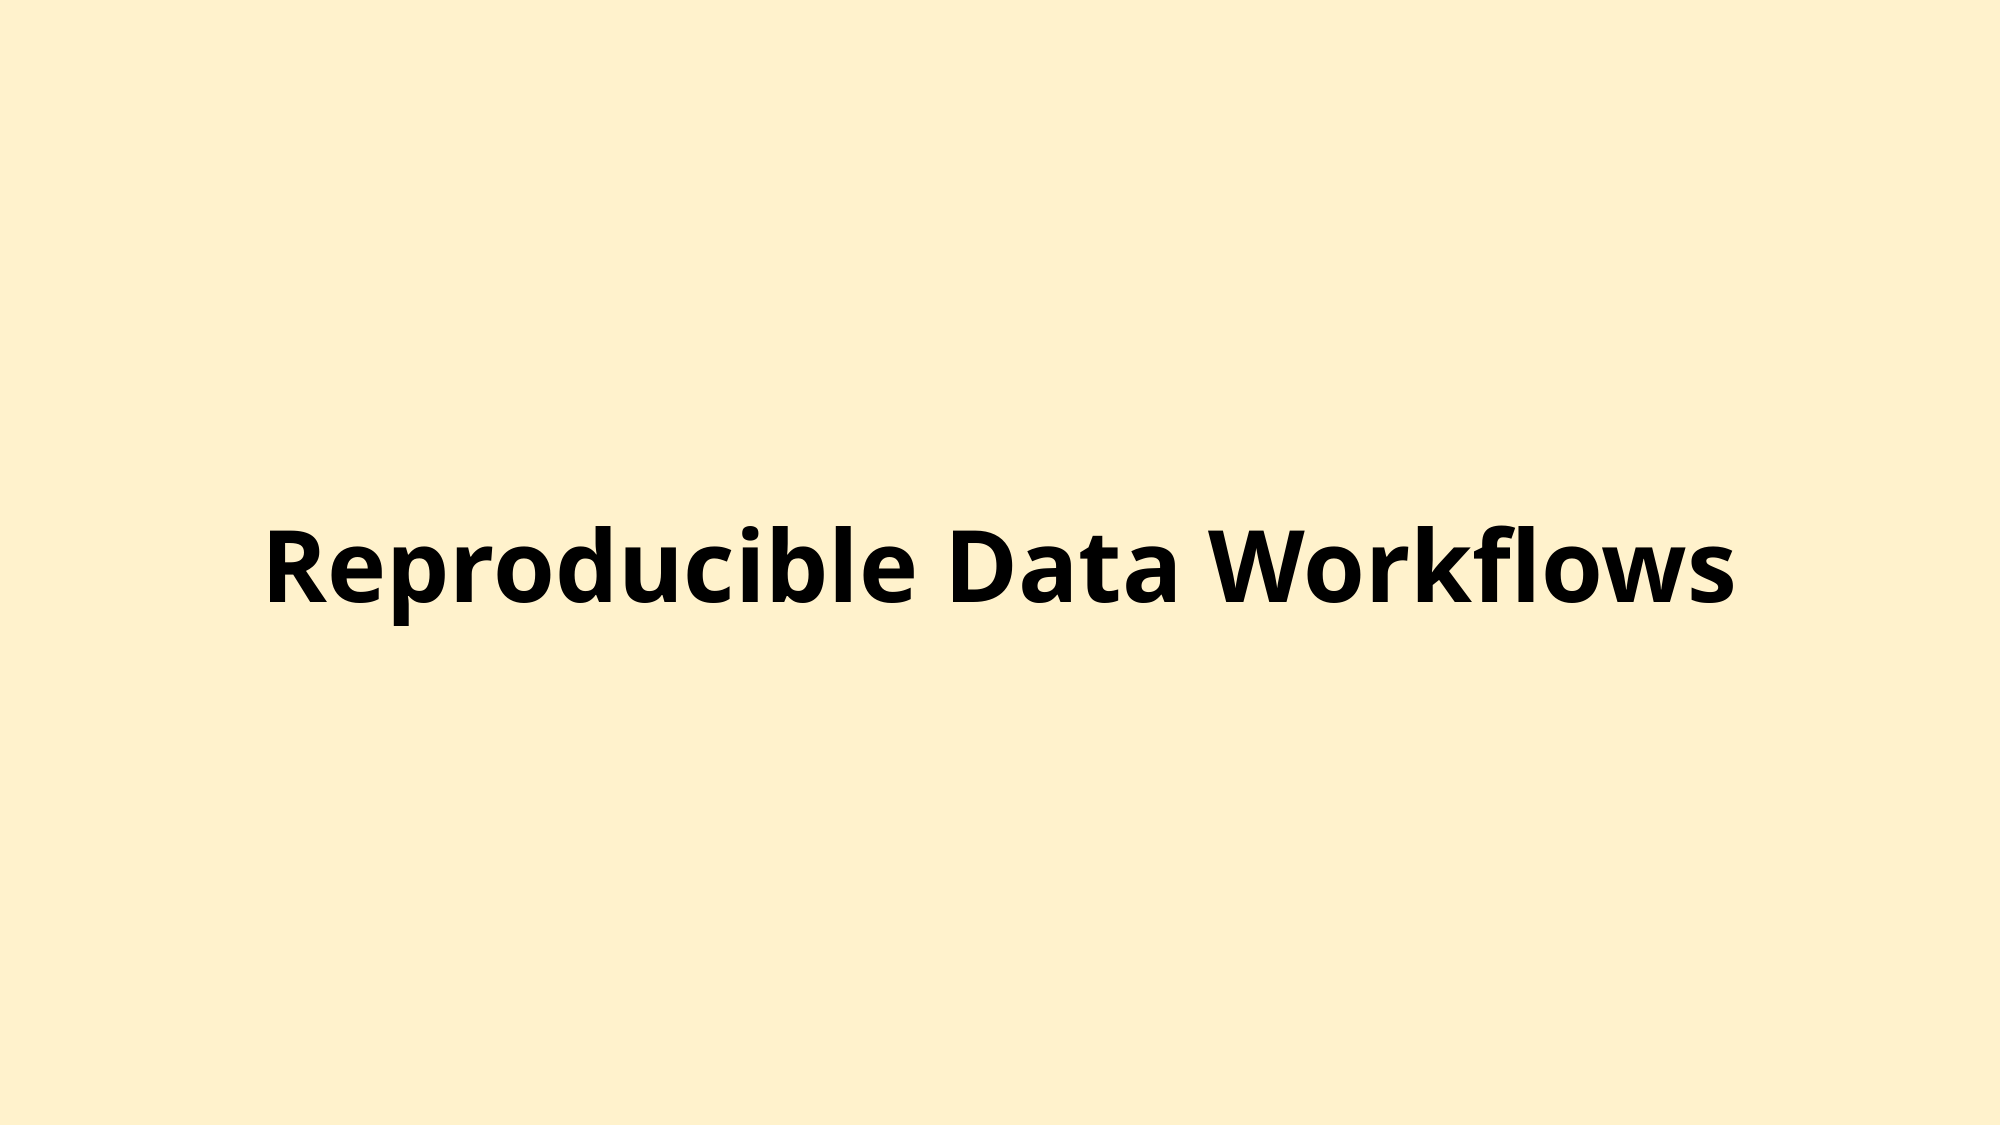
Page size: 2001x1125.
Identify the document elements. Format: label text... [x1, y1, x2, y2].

text_box Reproducible Data Workflows [0, 0, 2000, 1125]
